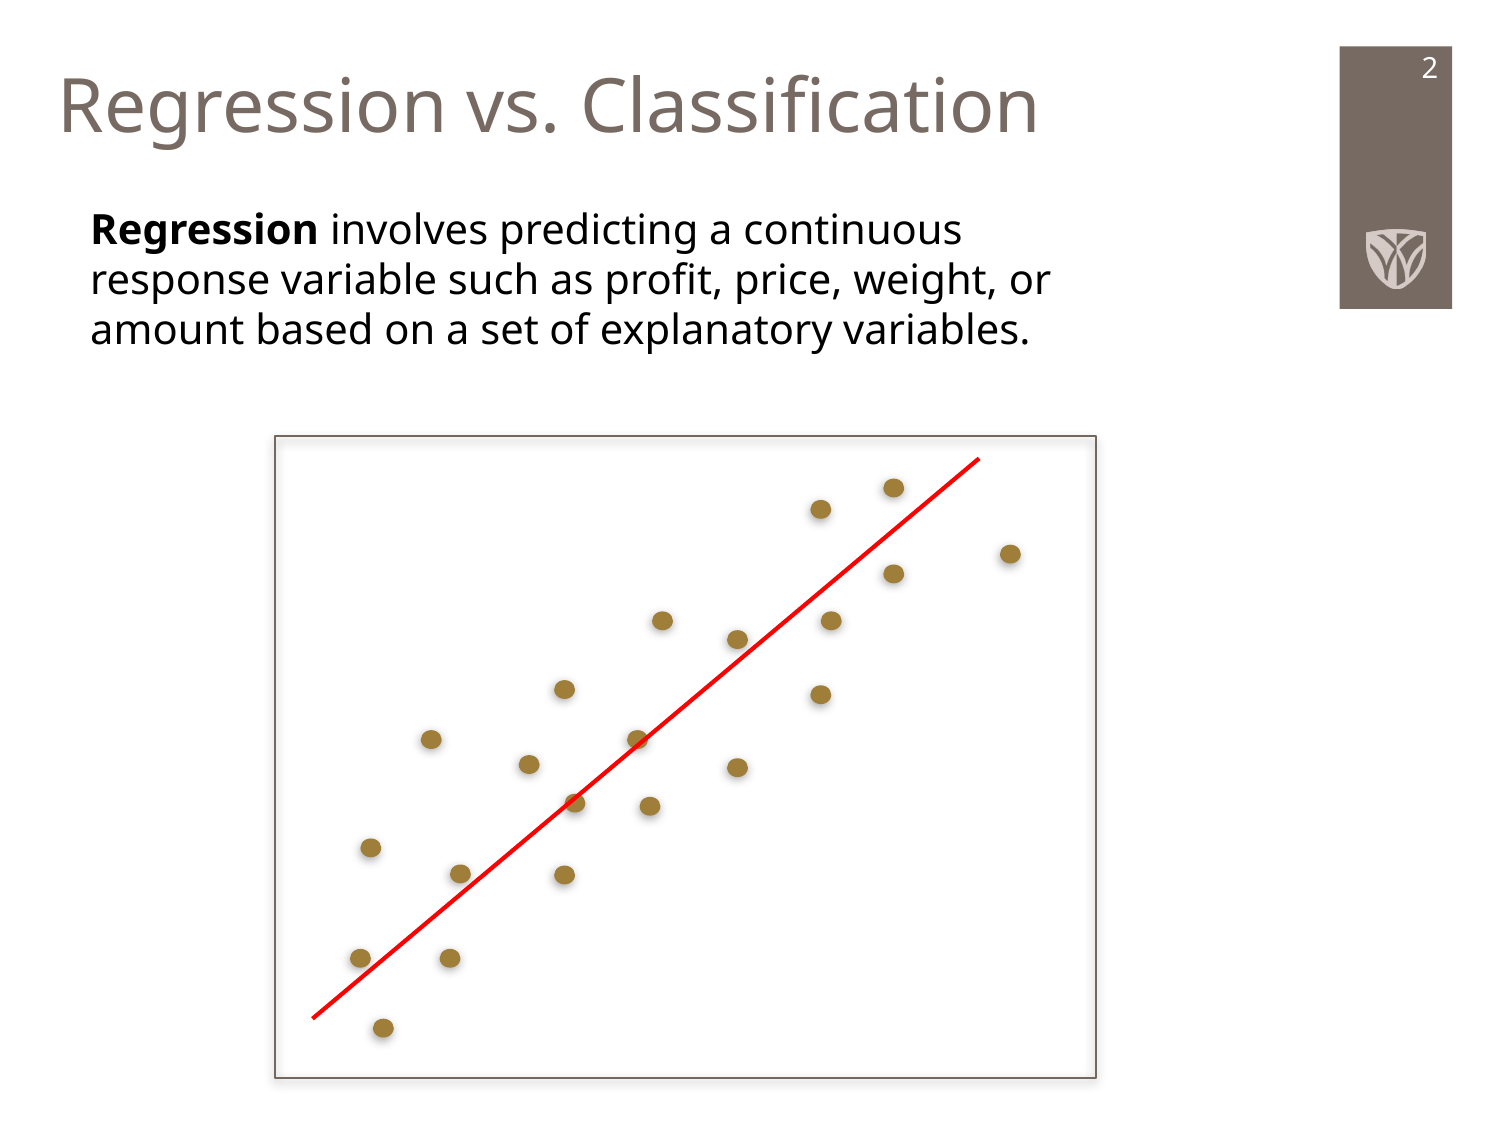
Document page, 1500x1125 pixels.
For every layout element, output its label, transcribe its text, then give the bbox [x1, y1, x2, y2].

text_box Regression involves predicting a continuous response variable such as profit, price, weight, or amount based on a set of explanatory variables. [75, 195, 1096, 361]
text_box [311, 457, 980, 1020]
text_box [274, 435, 1097, 1079]
slide_number 2 [1362, 39, 1454, 100]
title Regression vs. Classification [42, 49, 1283, 233]
